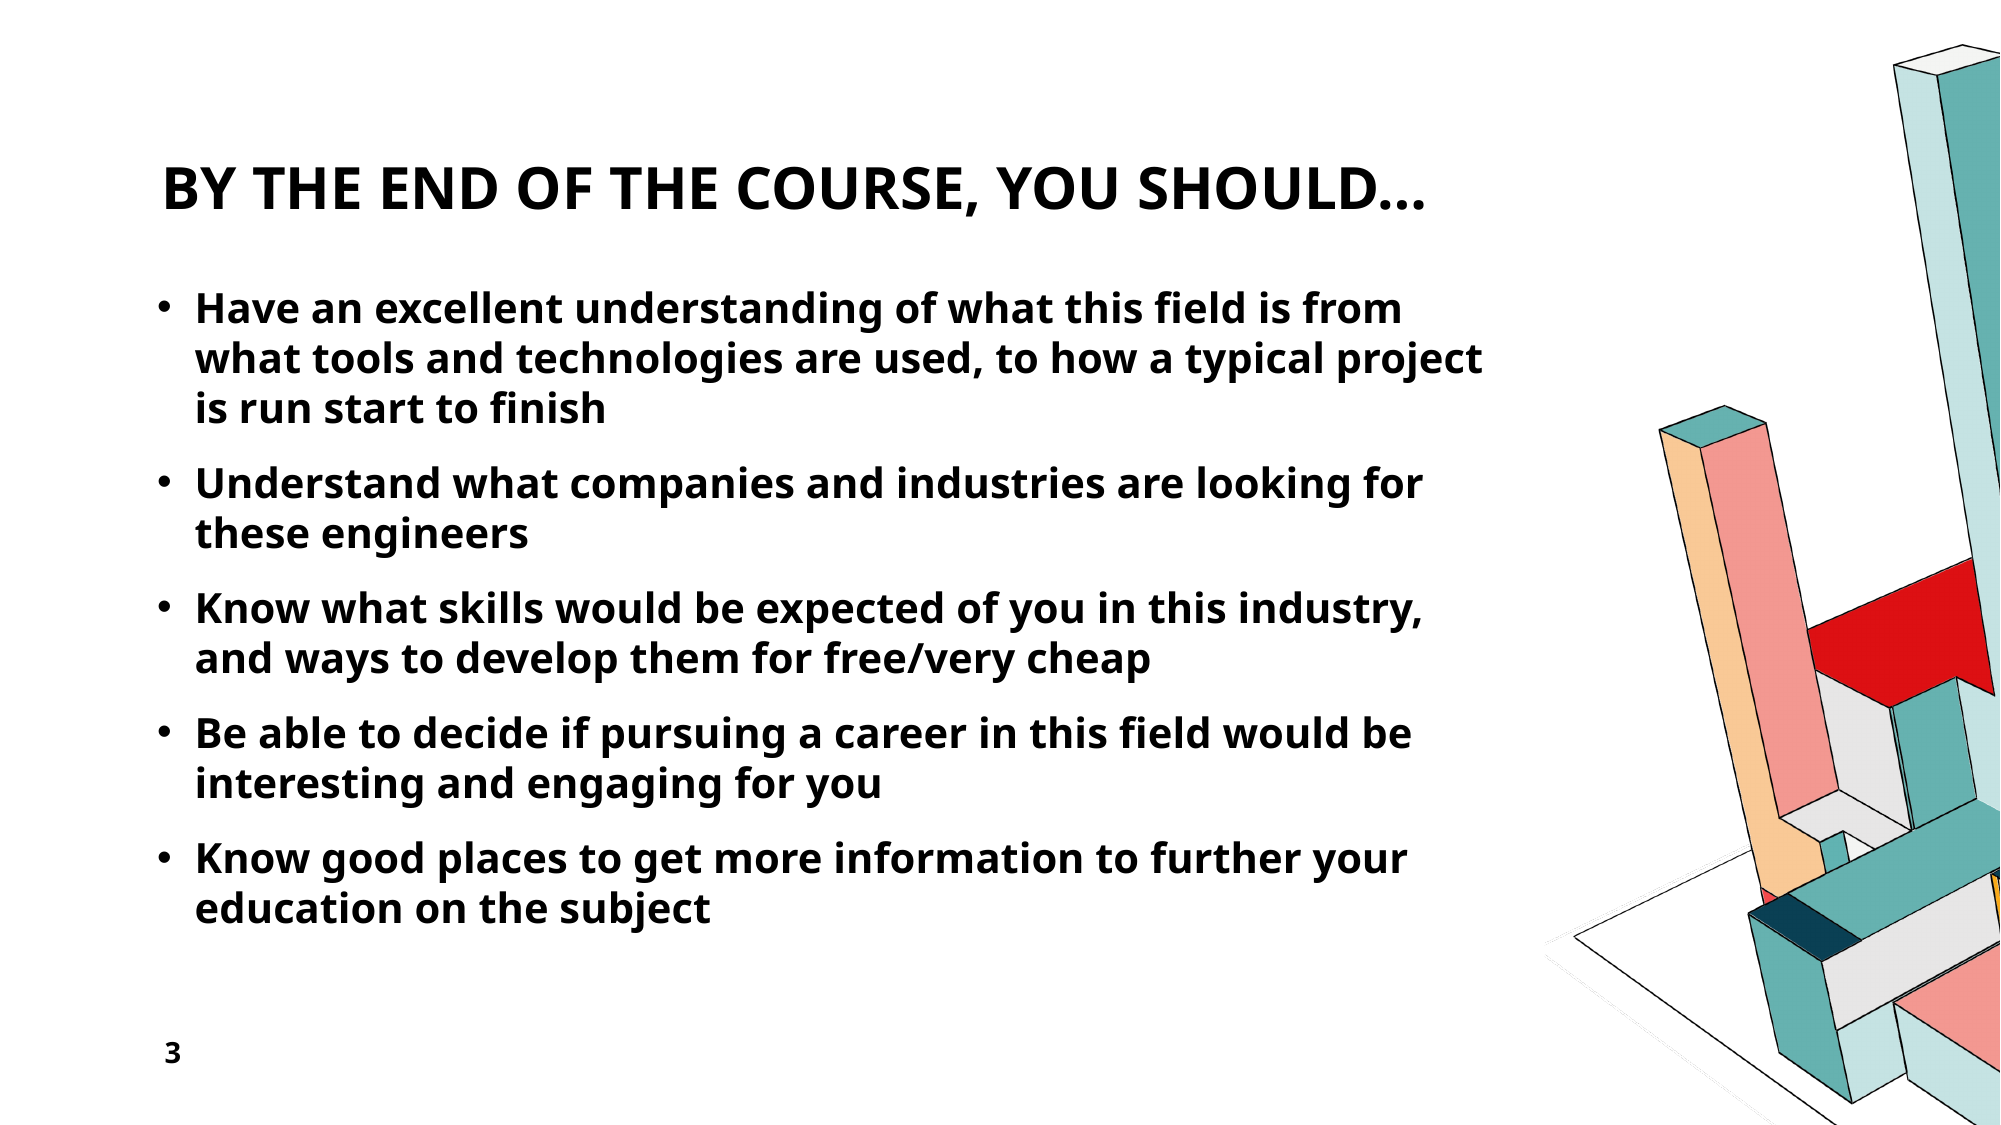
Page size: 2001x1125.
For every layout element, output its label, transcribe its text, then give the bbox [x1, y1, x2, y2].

title By the end of the course, You SHOULD… [146, 11, 1551, 230]
picture [1544, 43, 2000, 1125]
slide_number 3 [149, 1024, 588, 1085]
list Have an excellent understanding of what this field is from what tools and technologies are used, to how a typical project is run start to finish Understand what companies and industries are looking for these engineers Know what skills would be expected of you in this industry, and ways to develop them for free/very cheap Be able to decide if pursuing a career in this field would be interesting and engaging for you Know good places to get more information to further your education on the subject [142, 274, 1508, 977]
